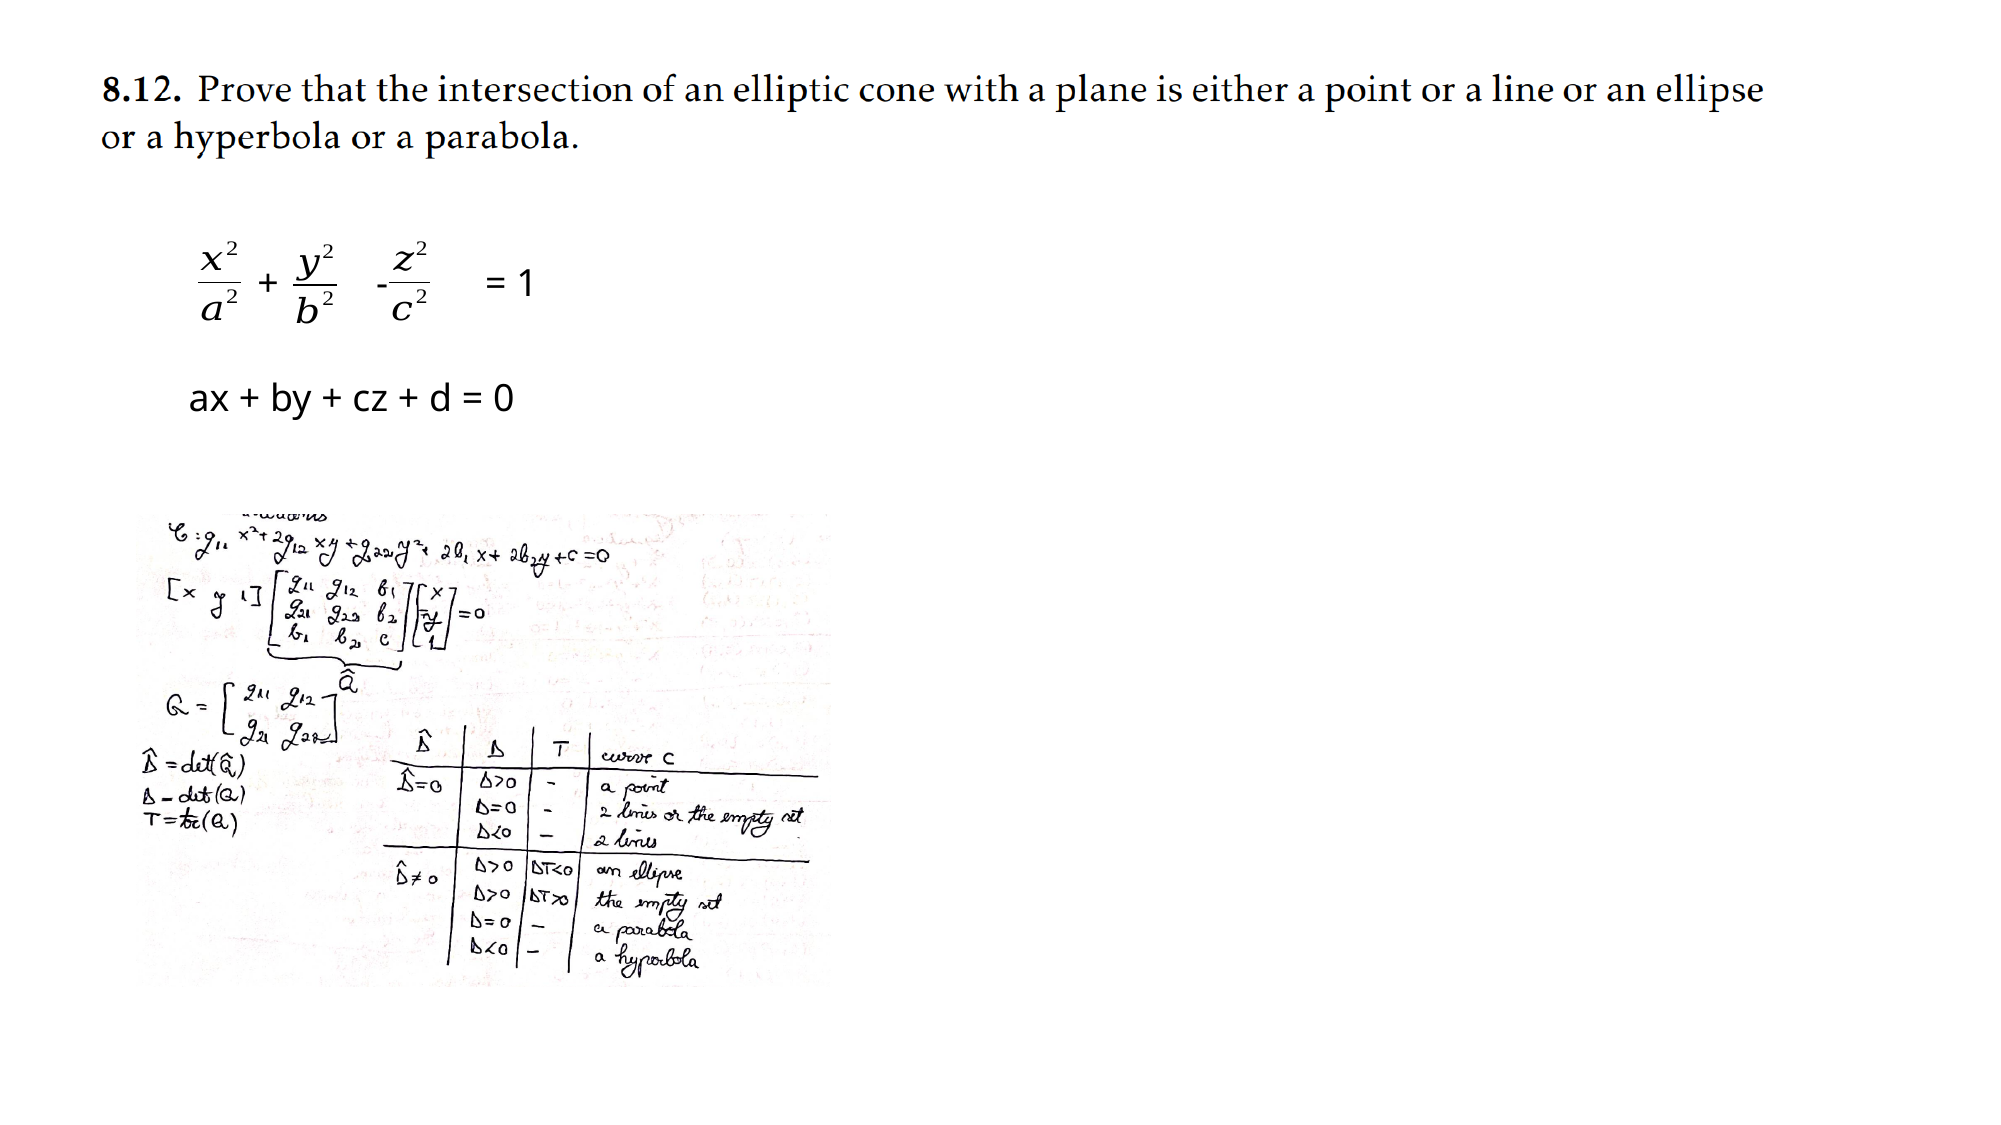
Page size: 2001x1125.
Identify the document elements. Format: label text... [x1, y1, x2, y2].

text_box + - = 1 [242, 251, 1161, 312]
picture [136, 513, 832, 988]
picture [79, 65, 1778, 165]
text_box ax + by + cz + d = 0 [173, 366, 794, 427]
